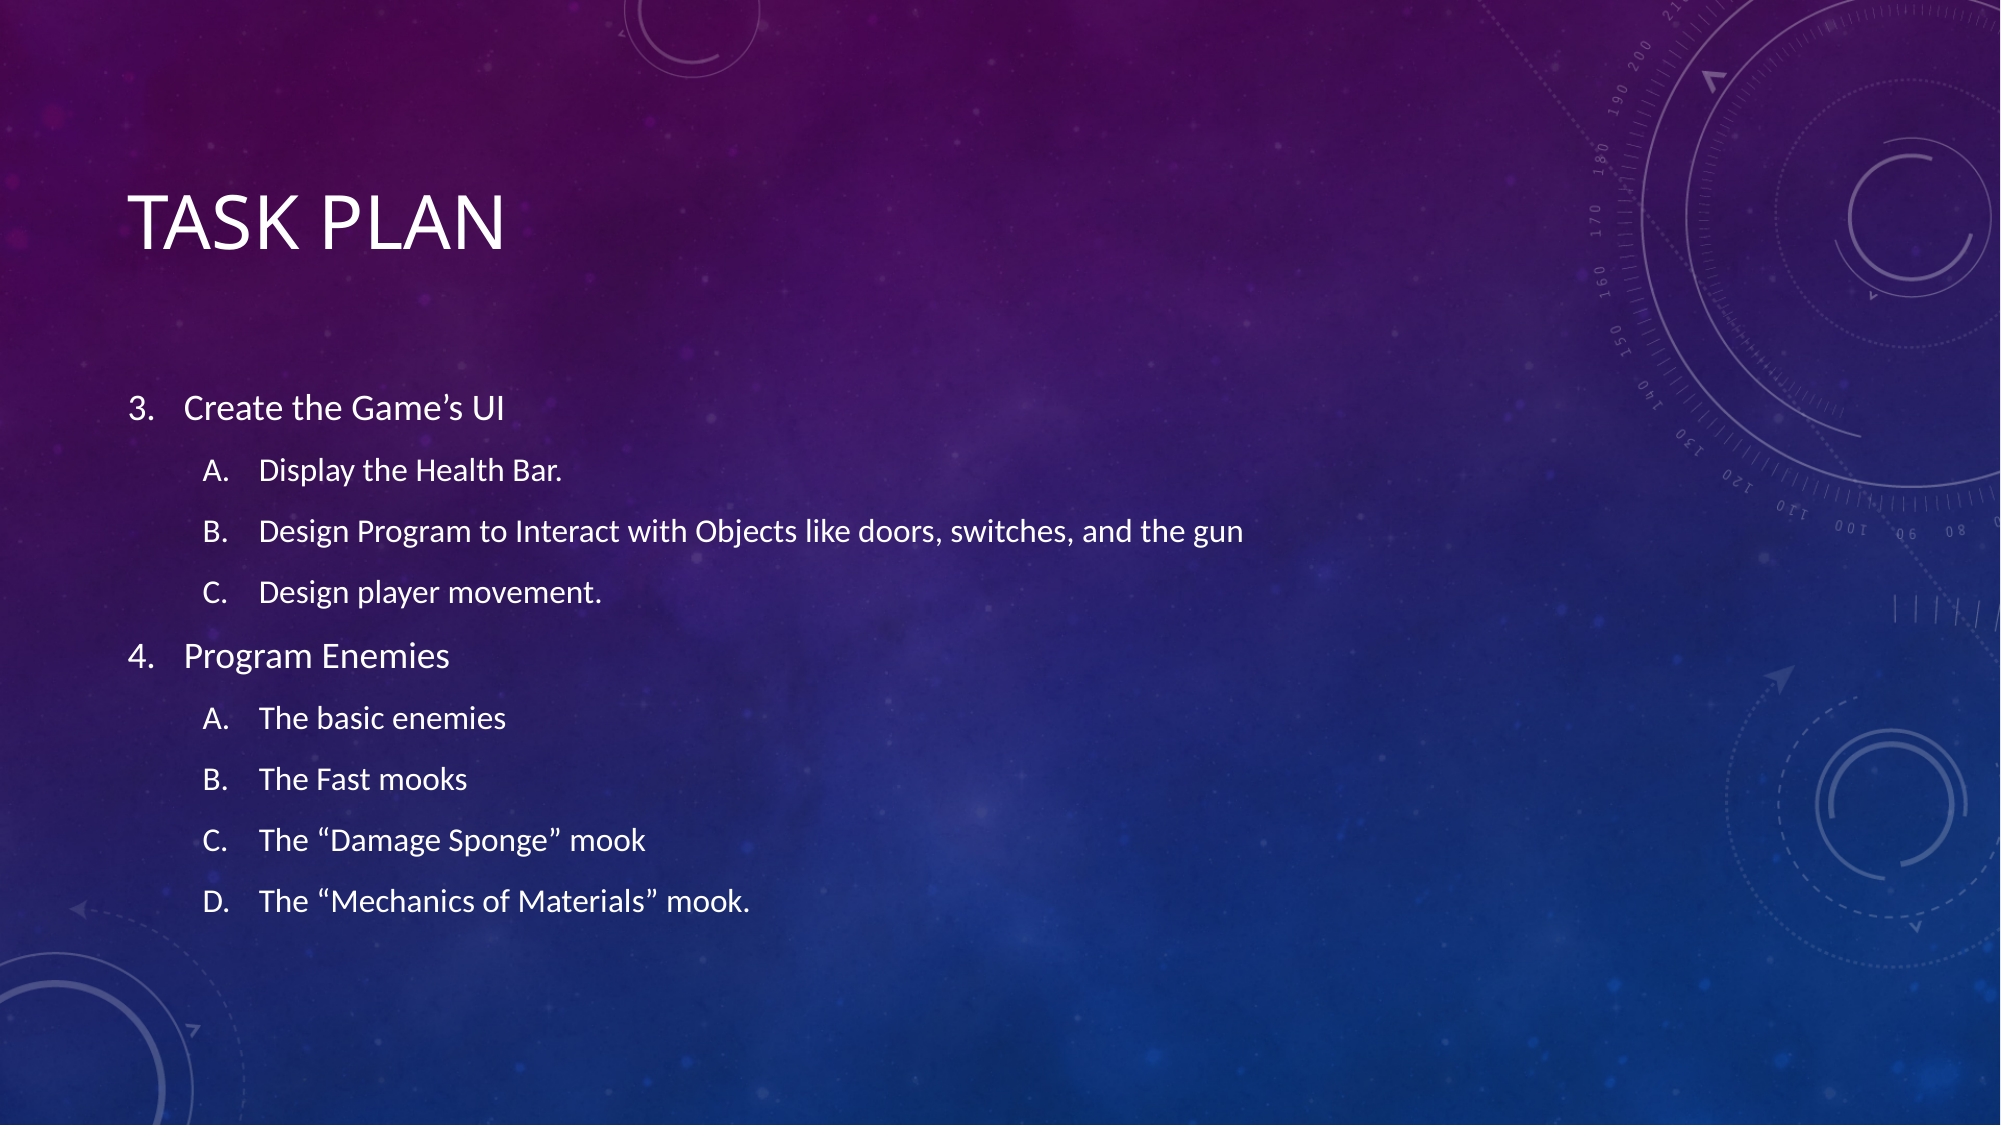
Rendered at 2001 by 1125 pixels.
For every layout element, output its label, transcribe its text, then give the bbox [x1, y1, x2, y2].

picture [0, 0, 2001, 1125]
list Create the Game’s UI Display the Health Bar. Design Program to Interact with Objects like doors, switches, and the gun Design player movement. Program Enemies The basic enemies The Fast mooks The “Damage Sponge” mook The “Mechanics of Materials” mook. [112, 351, 1775, 950]
title Task Plan [112, 99, 1775, 339]
